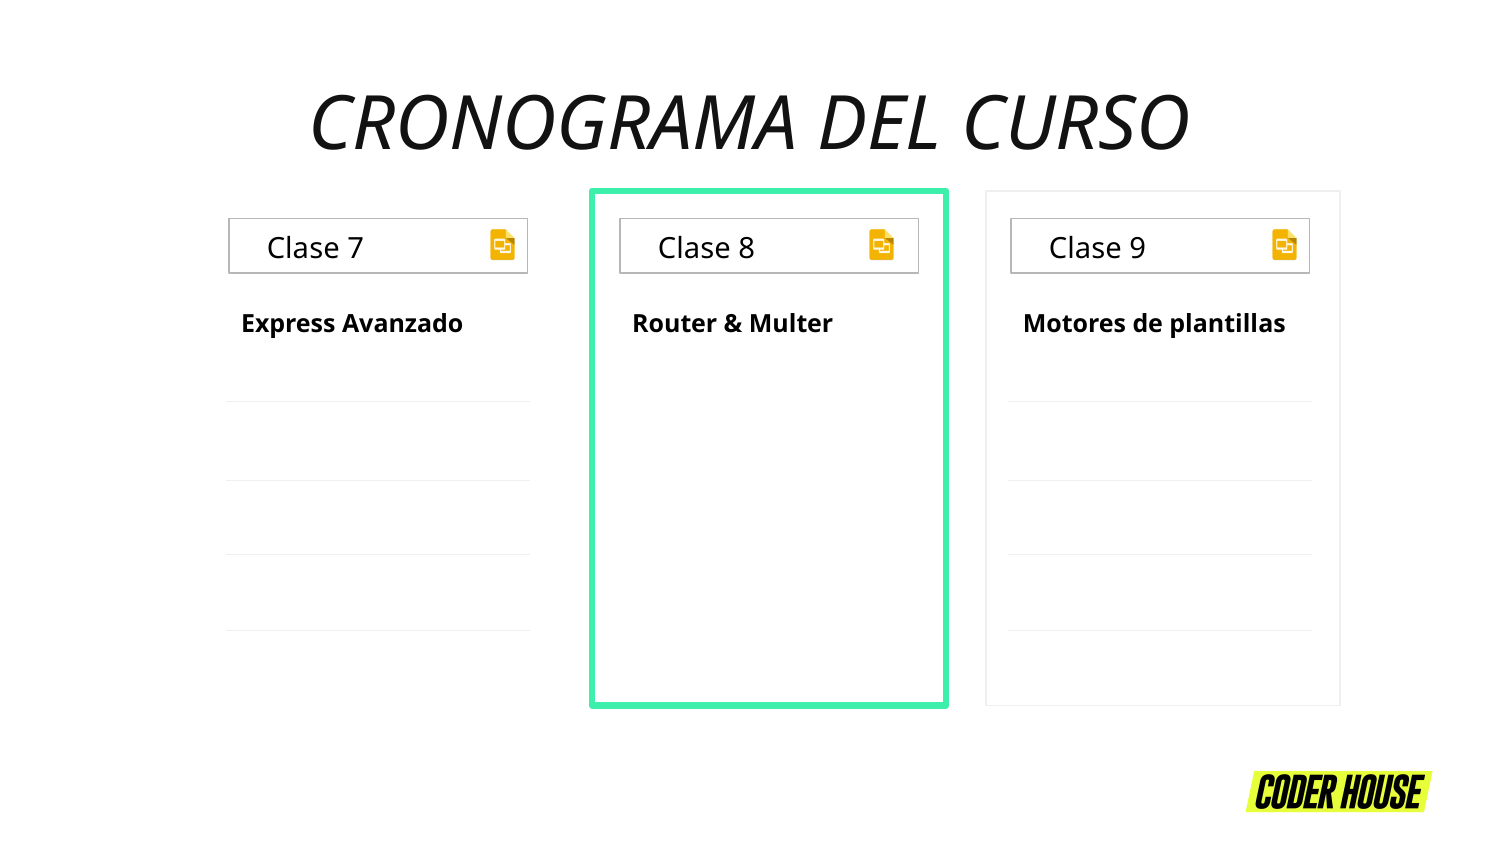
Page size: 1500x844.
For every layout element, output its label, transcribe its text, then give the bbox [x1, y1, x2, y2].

picture [865, 227, 898, 261]
text_box Router & Multer [617, 288, 922, 358]
text_box [985, 190, 1340, 706]
text_box Clase 7 [251, 214, 455, 275]
text_box Express Avanzado [226, 288, 531, 358]
picture [486, 227, 520, 261]
text_box [455, 218, 528, 273]
text_box [846, 218, 919, 273]
picture [1241, 764, 1437, 819]
text_box [228, 218, 251, 273]
text_box [592, 201, 947, 706]
text_box [1010, 218, 1033, 273]
text_box [1237, 218, 1310, 273]
picture [1268, 227, 1301, 261]
text_box Clase 8 [642, 214, 846, 275]
text_box [619, 218, 642, 273]
text_box Clase 9 [1033, 214, 1237, 275]
text_box Motores de plantillas [1007, 288, 1313, 358]
text_box CRONOGRAMA DEL CURSO [229, 37, 1271, 201]
